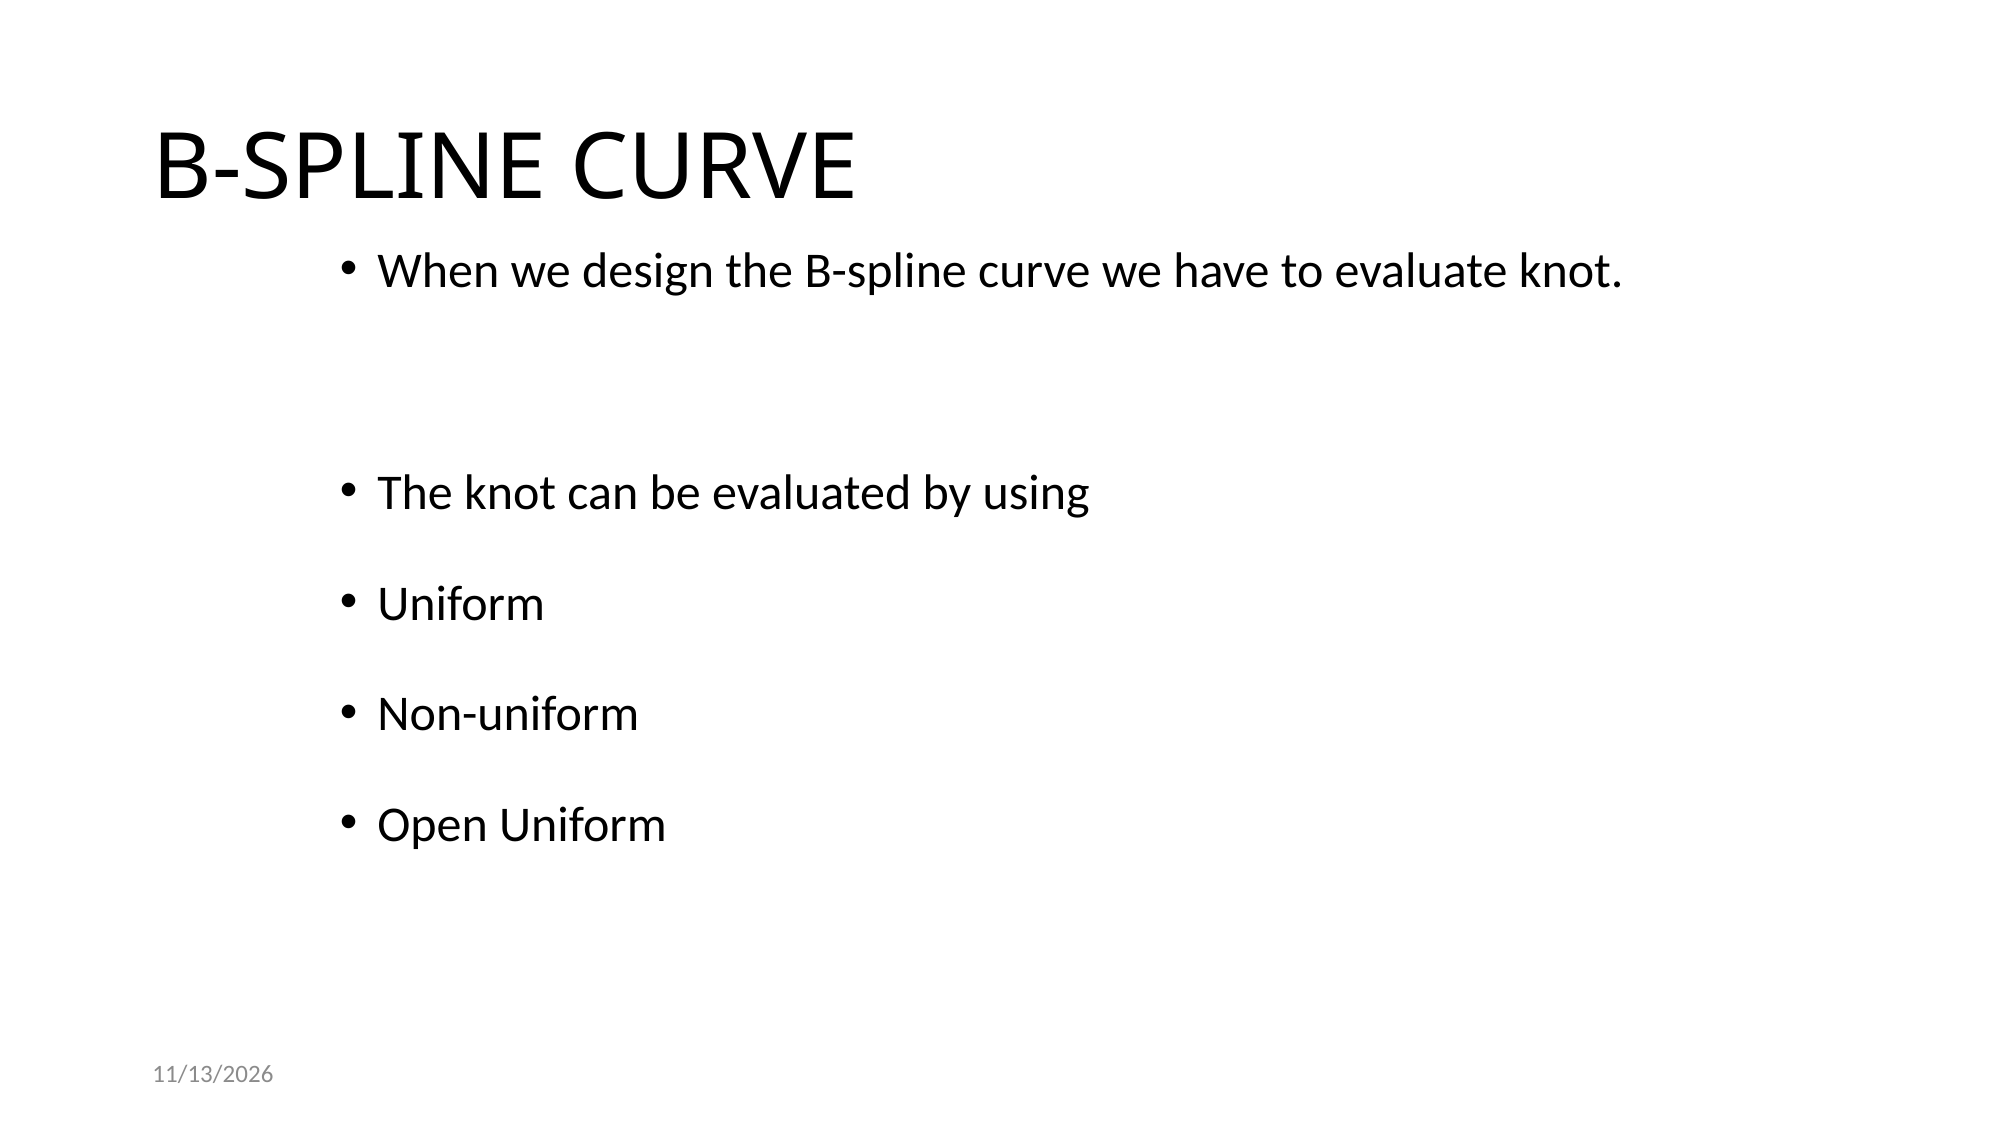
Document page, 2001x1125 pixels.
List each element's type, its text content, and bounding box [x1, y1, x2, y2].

list When we design the B-spline curve we have to evaluate knot. The knot can be evaluated by using Uniform Non-uniform Open Uniform [324, 200, 1675, 1125]
title B-SPLINE CURVE [137, 59, 1863, 278]
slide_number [137, 1042, 588, 1103]
